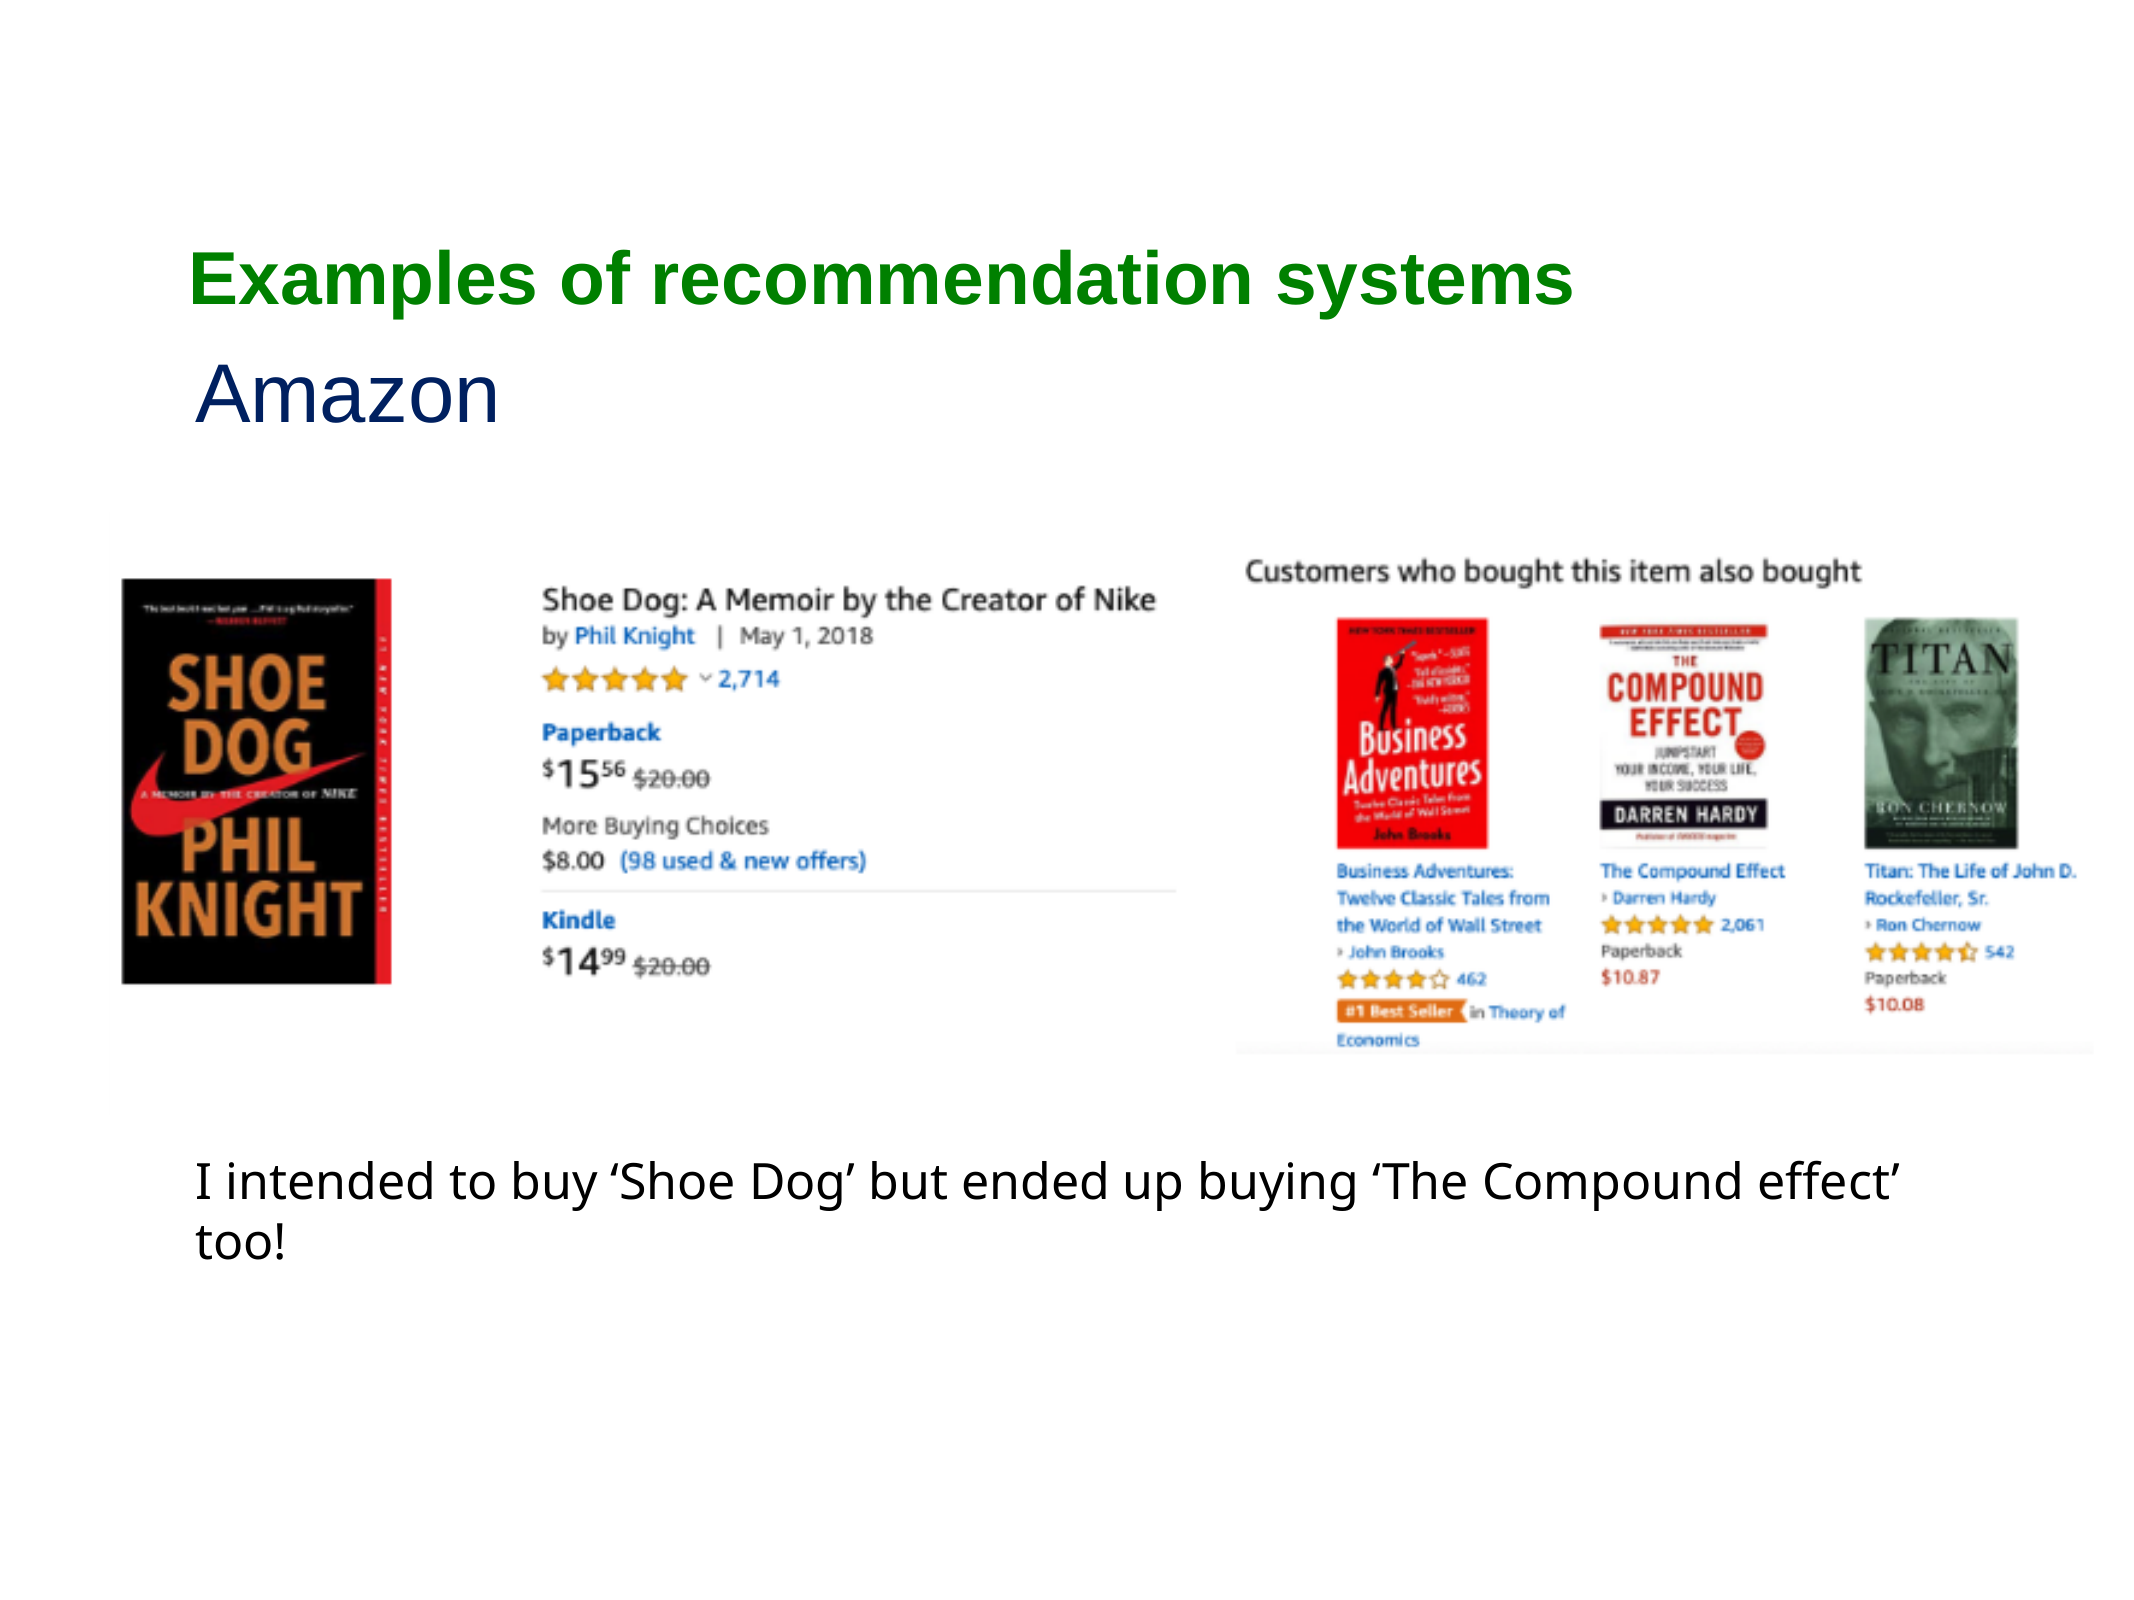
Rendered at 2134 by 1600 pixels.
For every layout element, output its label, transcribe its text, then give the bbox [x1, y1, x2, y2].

text_box Amazon [180, 331, 2045, 447]
picture [107, 512, 2118, 1115]
text_box I intended to buy ‘Shoe Dog’ but ended up buying ‘The Compound effect’ too! [180, 1141, 1957, 1277]
title Examples of recommendation systems [180, 198, 2102, 362]
